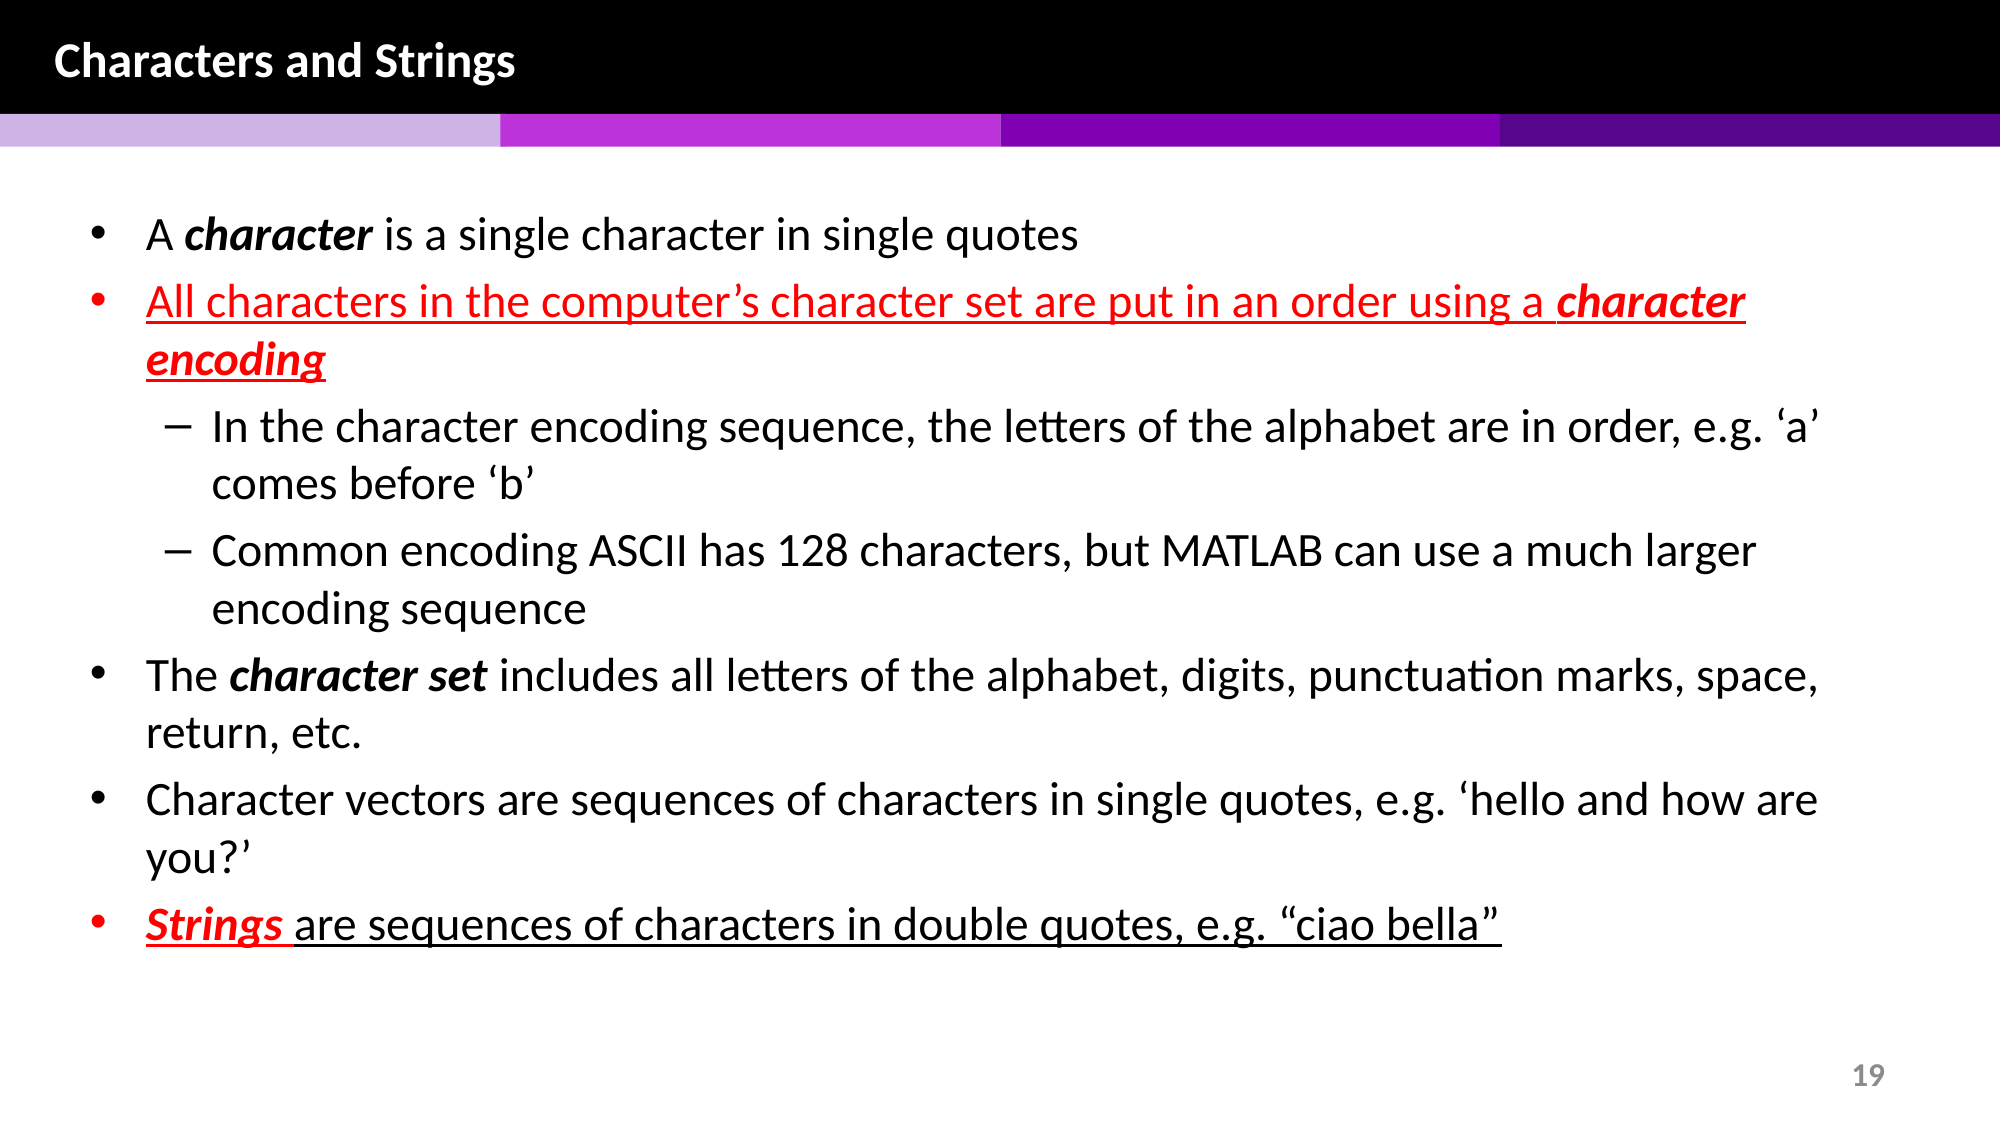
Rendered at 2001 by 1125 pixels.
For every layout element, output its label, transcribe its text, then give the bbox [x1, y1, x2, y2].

text_box A character is a single character in single quotes All characters in the computer’s character set are put in an order using a character encoding In the character encoding sequence, the letters of the alphabet are in order, e.g. ‘a’ comes before ‘b’ Common encoding ASCII has 128 characters, but MATLAB can use a much larger encoding sequence The character set includes all letters of the alphabet, digits, punctuation marks, space, return, etc. Character vectors are sequences of characters in single quotes, e.g. ‘hello and how are you?’ Strings are sequences of characters in double quotes, e.g. “ciao bella” [74, 195, 1893, 916]
list Characters and Strings [39, 1, 1964, 114]
